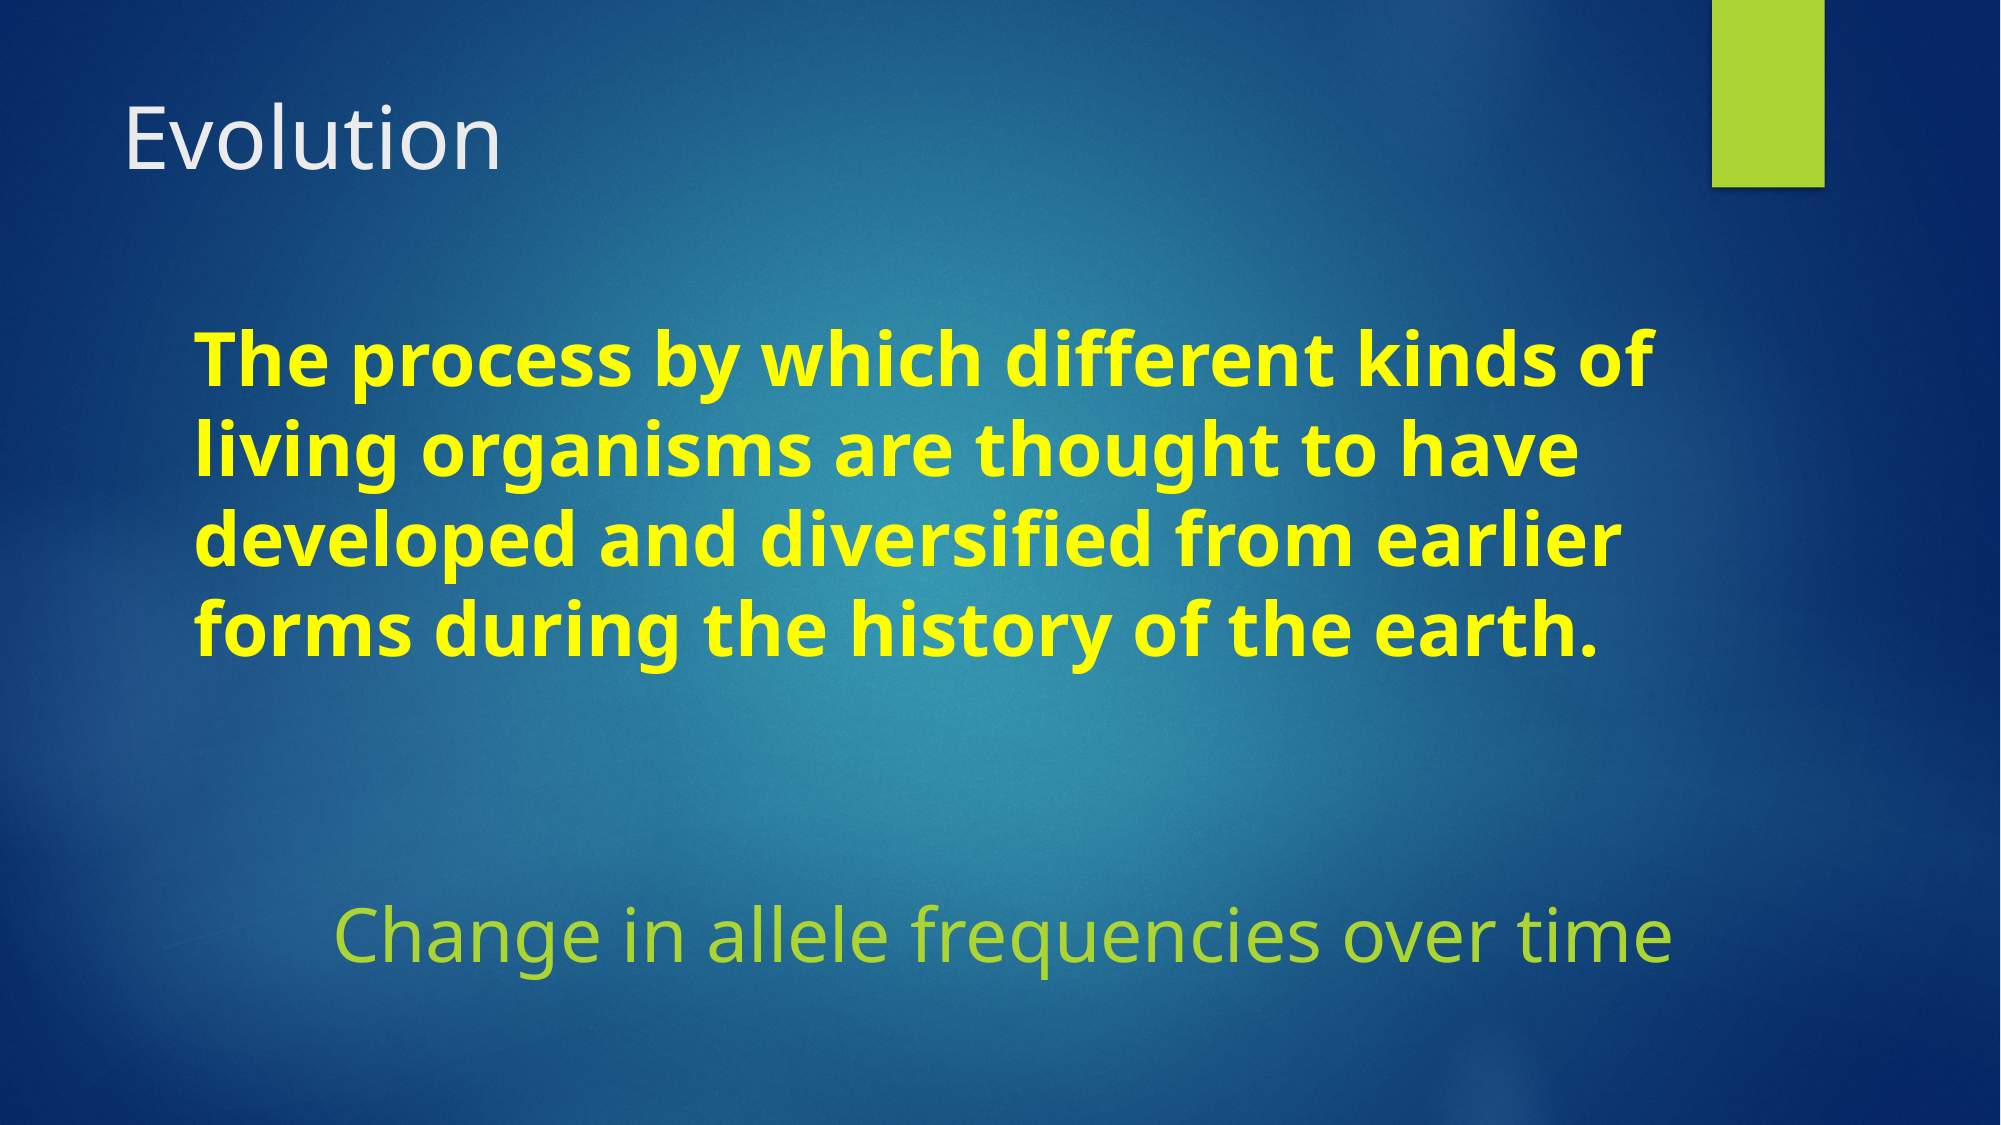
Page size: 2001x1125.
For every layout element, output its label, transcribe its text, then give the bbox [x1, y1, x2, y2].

picture [0, 0, 2001, 1125]
text_box The process by which different kinds of living organisms are thought to have developed and diversified from earlier forms during the history of the earth. [178, 303, 1738, 683]
title Evolution [106, 74, 1649, 304]
list Change in allele frequencies over time [270, 880, 1738, 983]
